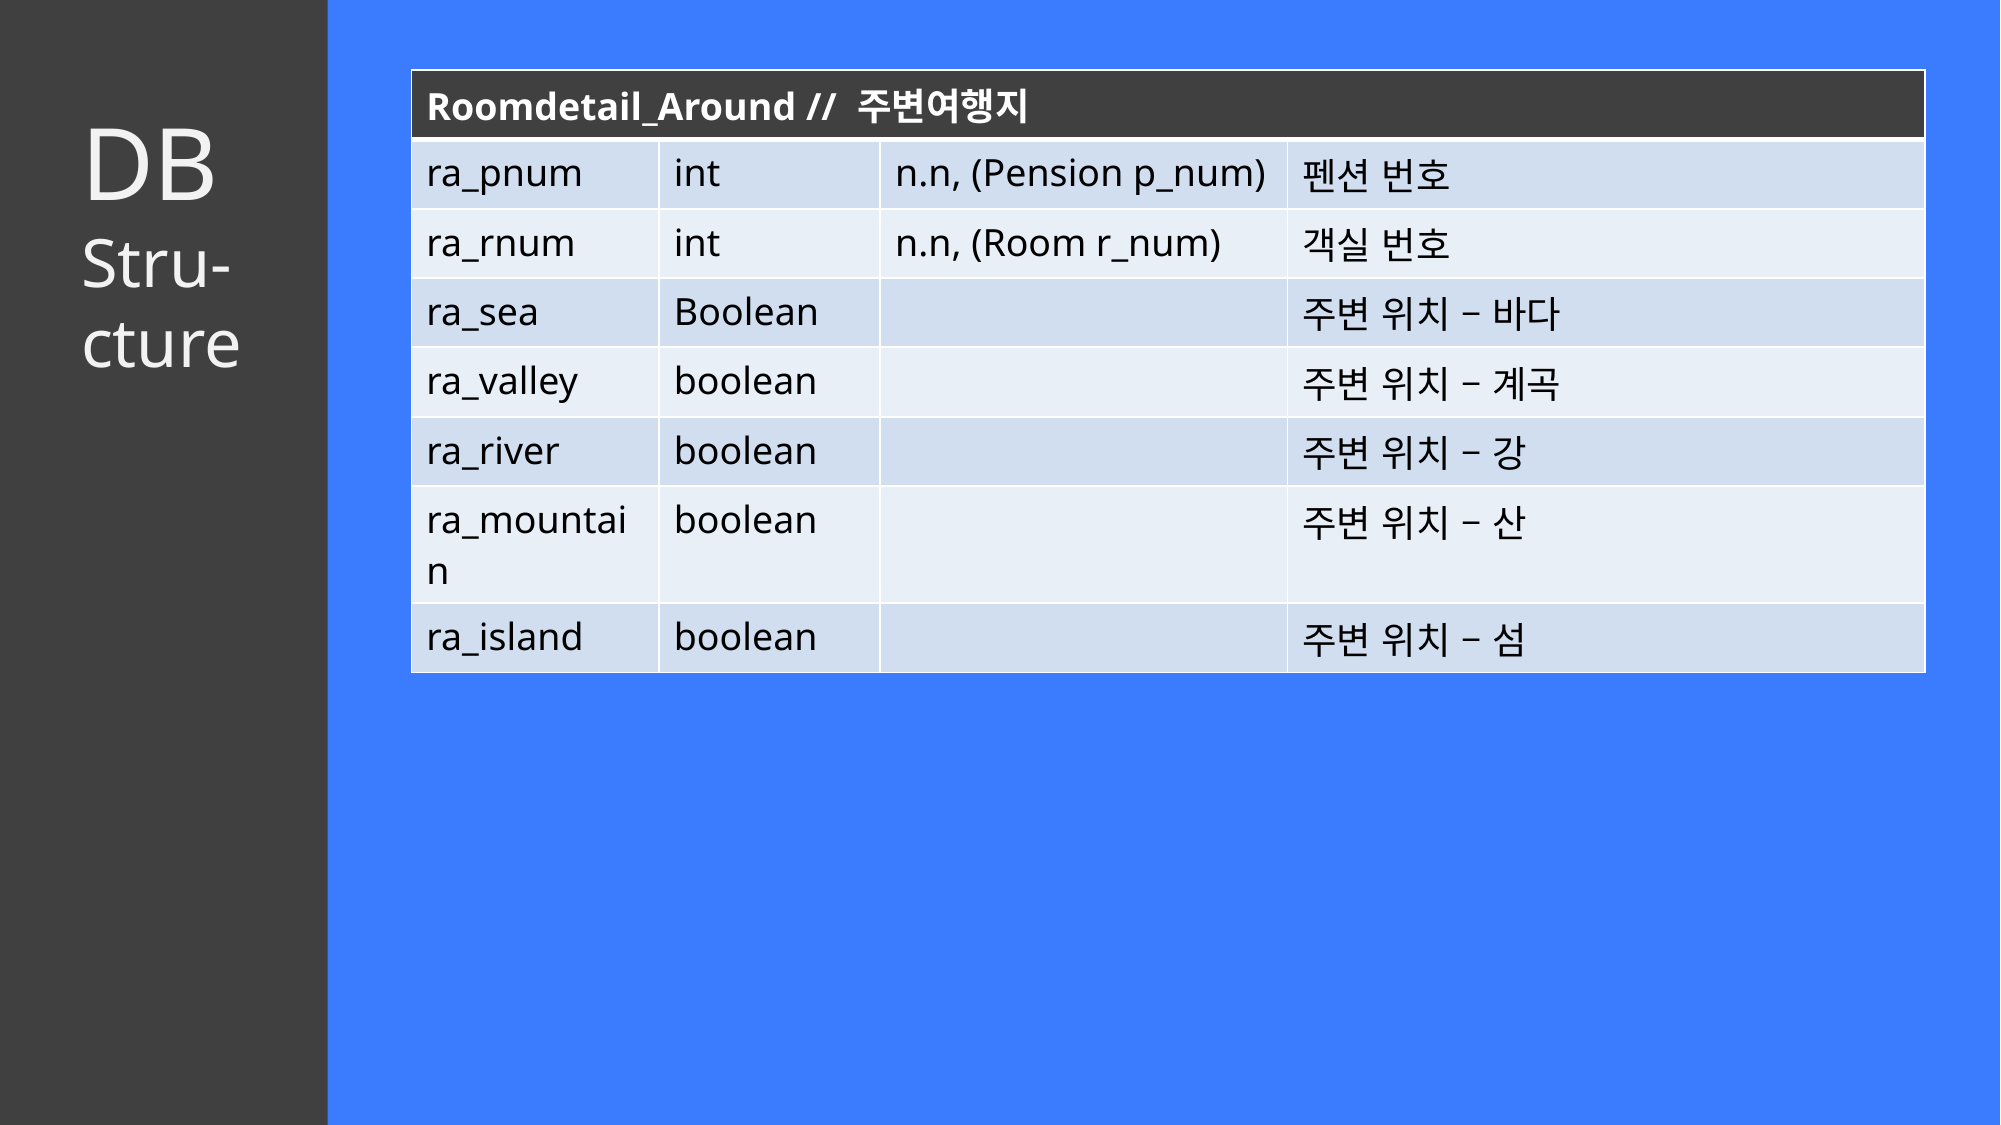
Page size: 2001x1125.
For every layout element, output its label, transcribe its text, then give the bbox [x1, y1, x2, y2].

table_cell n.n, (Room r_num) [881, 210, 1287, 277]
table_cell ra_pnum [412, 142, 658, 208]
table_cell 객실 번호 [1288, 210, 1924, 277]
table_cell boolean [660, 487, 879, 602]
table_cell ra_valley [412, 348, 658, 416]
table_cell ra_rnum [412, 210, 658, 277]
table_cell [881, 487, 1287, 602]
table_cell [881, 418, 1287, 485]
table_cell ra_island [412, 604, 658, 672]
table_cell boolean [660, 418, 879, 485]
table_cell 주변 위치 – 바다 [1288, 279, 1924, 346]
table_cell [881, 604, 1287, 672]
table_cell 주변 위치 – 산 [1288, 487, 1924, 602]
table_cell int [660, 142, 879, 208]
table_cell 주변 위치 – 섬 [1288, 604, 1924, 672]
table_cell ra_sea [412, 279, 658, 346]
table_cell int [660, 210, 879, 277]
table_cell boolean [660, 604, 879, 672]
table_cell [881, 348, 1287, 416]
table_cell [881, 279, 1287, 346]
table_cell Boolean [660, 279, 879, 346]
table_cell ra_river [412, 418, 658, 485]
table_cell n.n, (Pension p_num) [881, 142, 1287, 208]
table_cell 주변 위치 – 계곡 [1288, 348, 1924, 416]
table_cell 주변 위치 – 강 [1288, 418, 1924, 485]
table_header Roomdetail_Around // 주변여행지 [412, 71, 1924, 137]
table_cell 펜션 번호 [1288, 142, 1924, 208]
text_box DB Stru- cture [66, 93, 258, 388]
table_cell boolean [660, 348, 879, 416]
table_cell ra_mountain [412, 487, 658, 602]
text_box [0, 0, 329, 1125]
